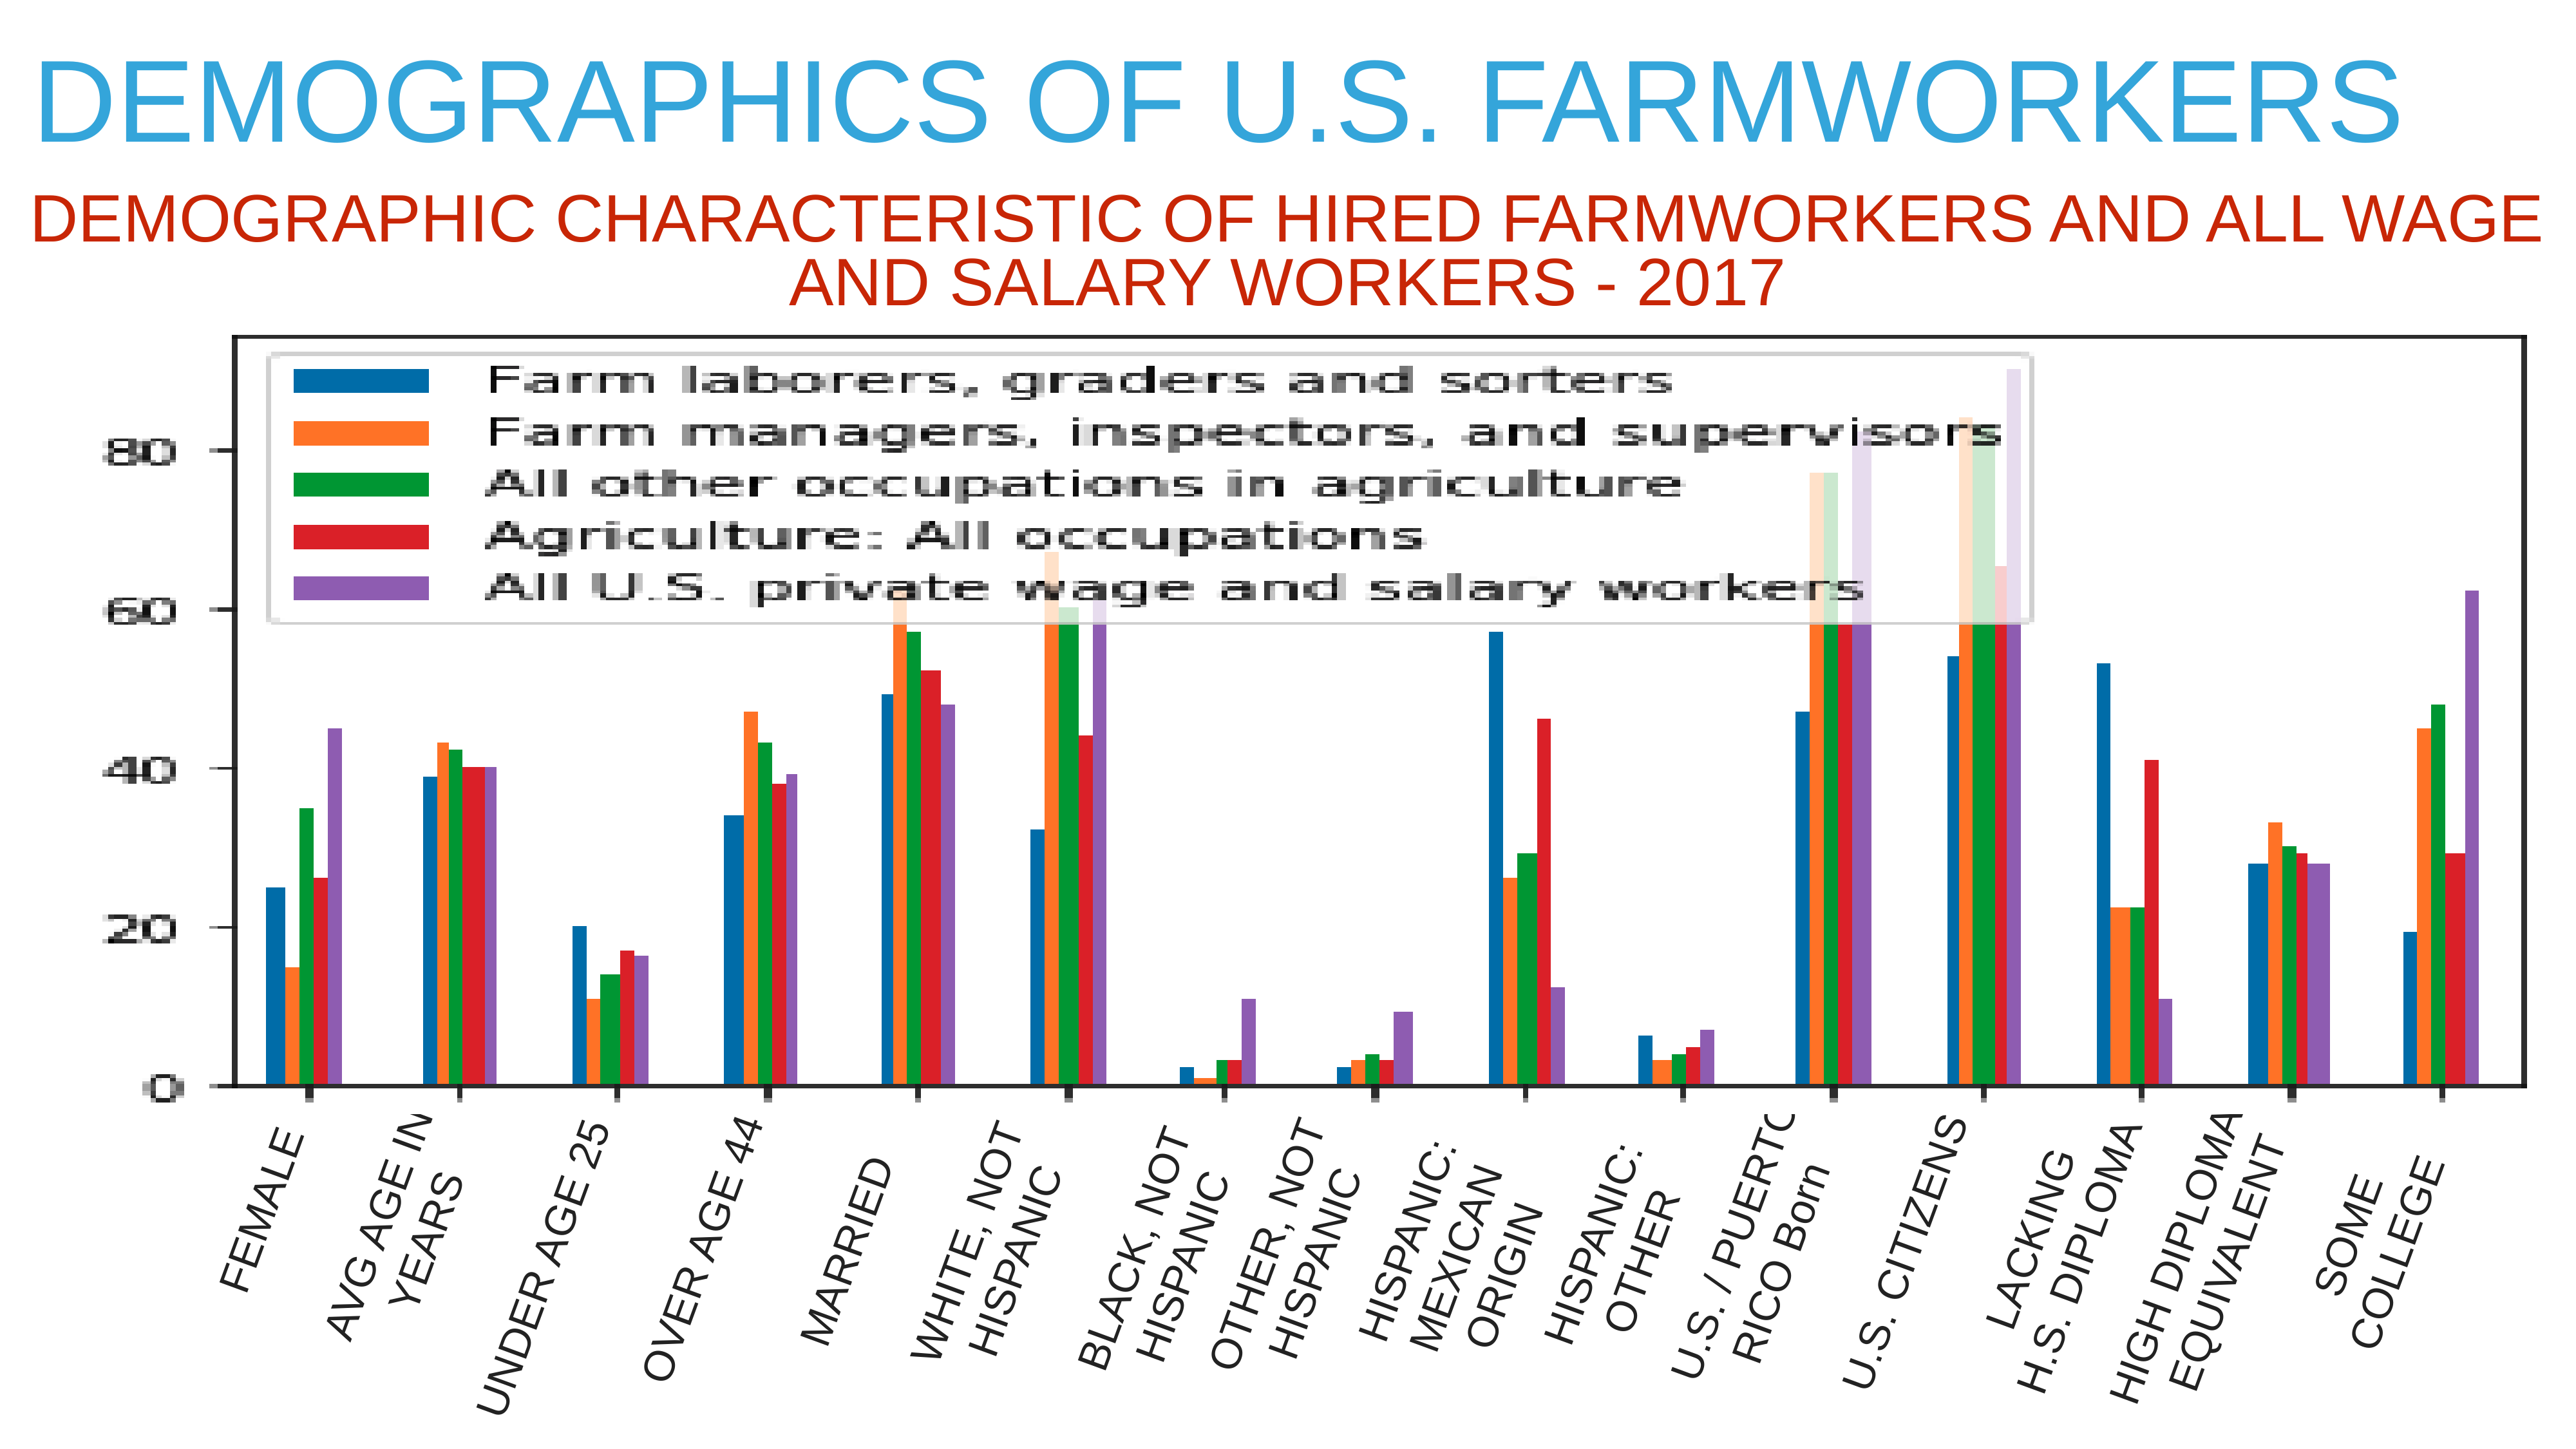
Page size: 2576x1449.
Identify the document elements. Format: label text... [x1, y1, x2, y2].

text_box DEMOGRAPHICS OF U.S. FARMWORKERS [27, 46, 2542, 174]
text_box DEMOGRAPHIC CHARACTERISTIC OF HIRED FARMWORKERS AND ALL WAGE AND SALARY WORKERS - 2017 [0, 184, 2576, 325]
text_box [90, 327, 2543, 1449]
